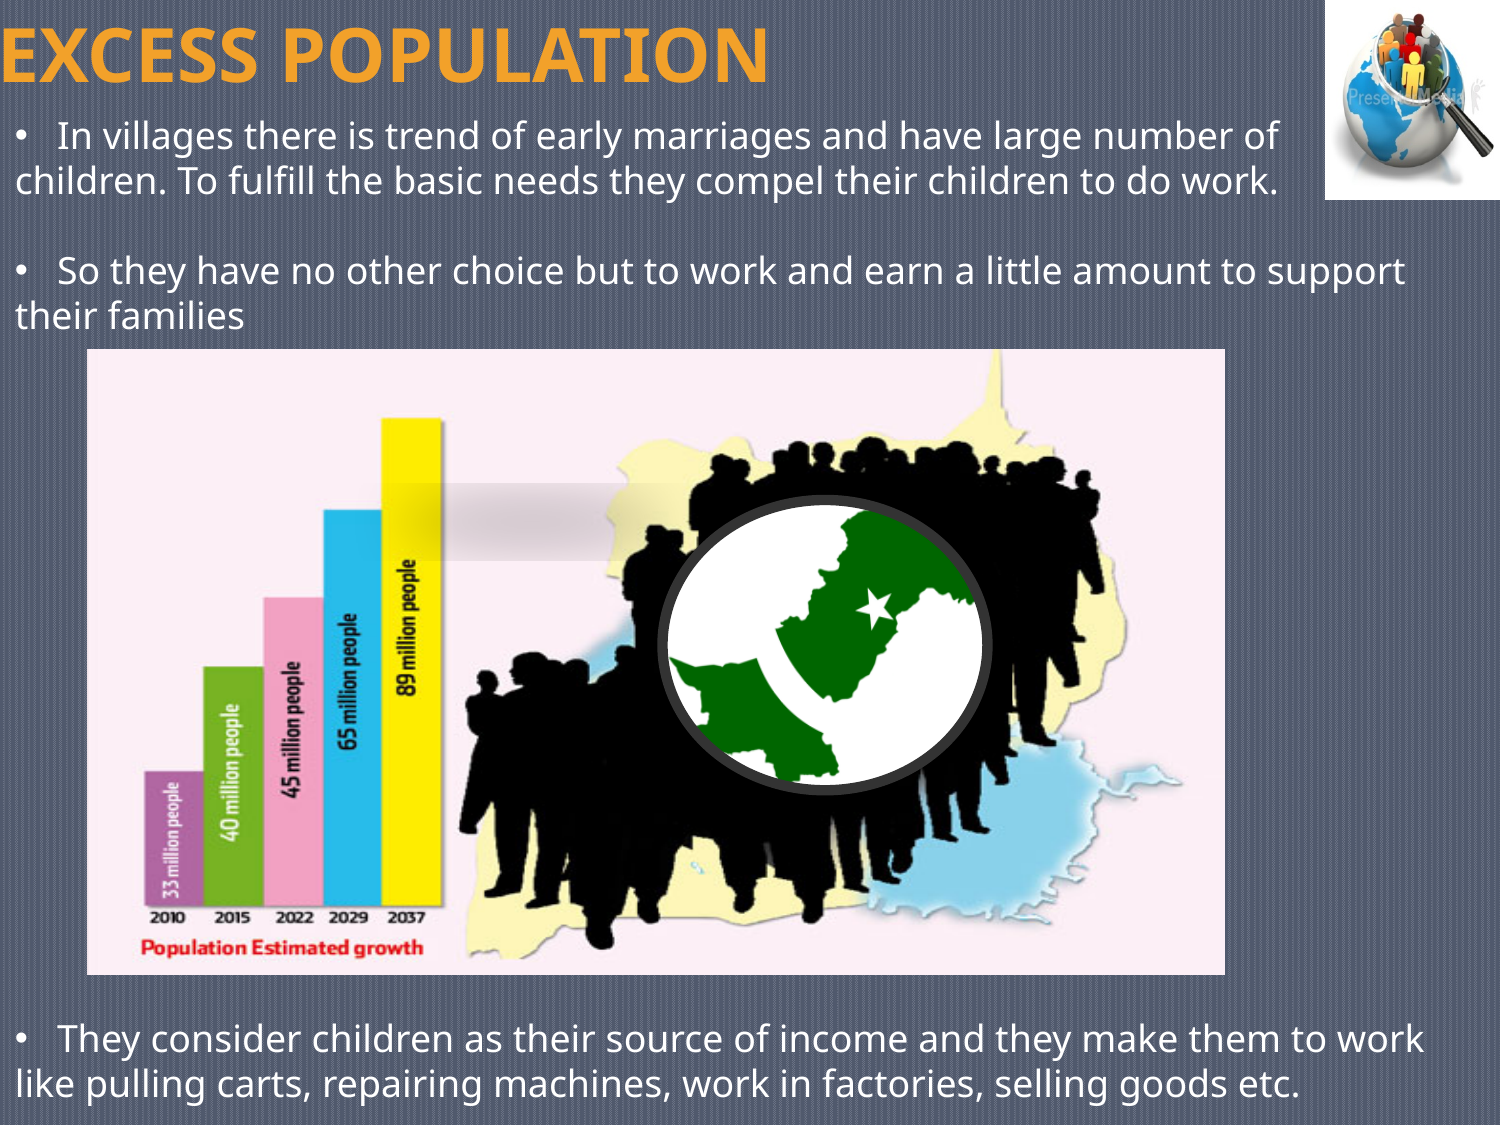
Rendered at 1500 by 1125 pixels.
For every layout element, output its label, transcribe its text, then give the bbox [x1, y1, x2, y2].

picture [87, 349, 1225, 975]
text_box Excess Population [0, 0, 788, 104]
picture [1324, 0, 1500, 200]
text_box In villages there is trend of early marriages and have large number of children. To fulfill the basic needs they compel their children to do work. So they have no other choice but to work and earn a little amount to support their families [0, 104, 1423, 345]
text_box They consider children as their source of income and they make them to work like pulling carts, repairing machines, work in factories, selling goods etc. [0, 1007, 1470, 1113]
